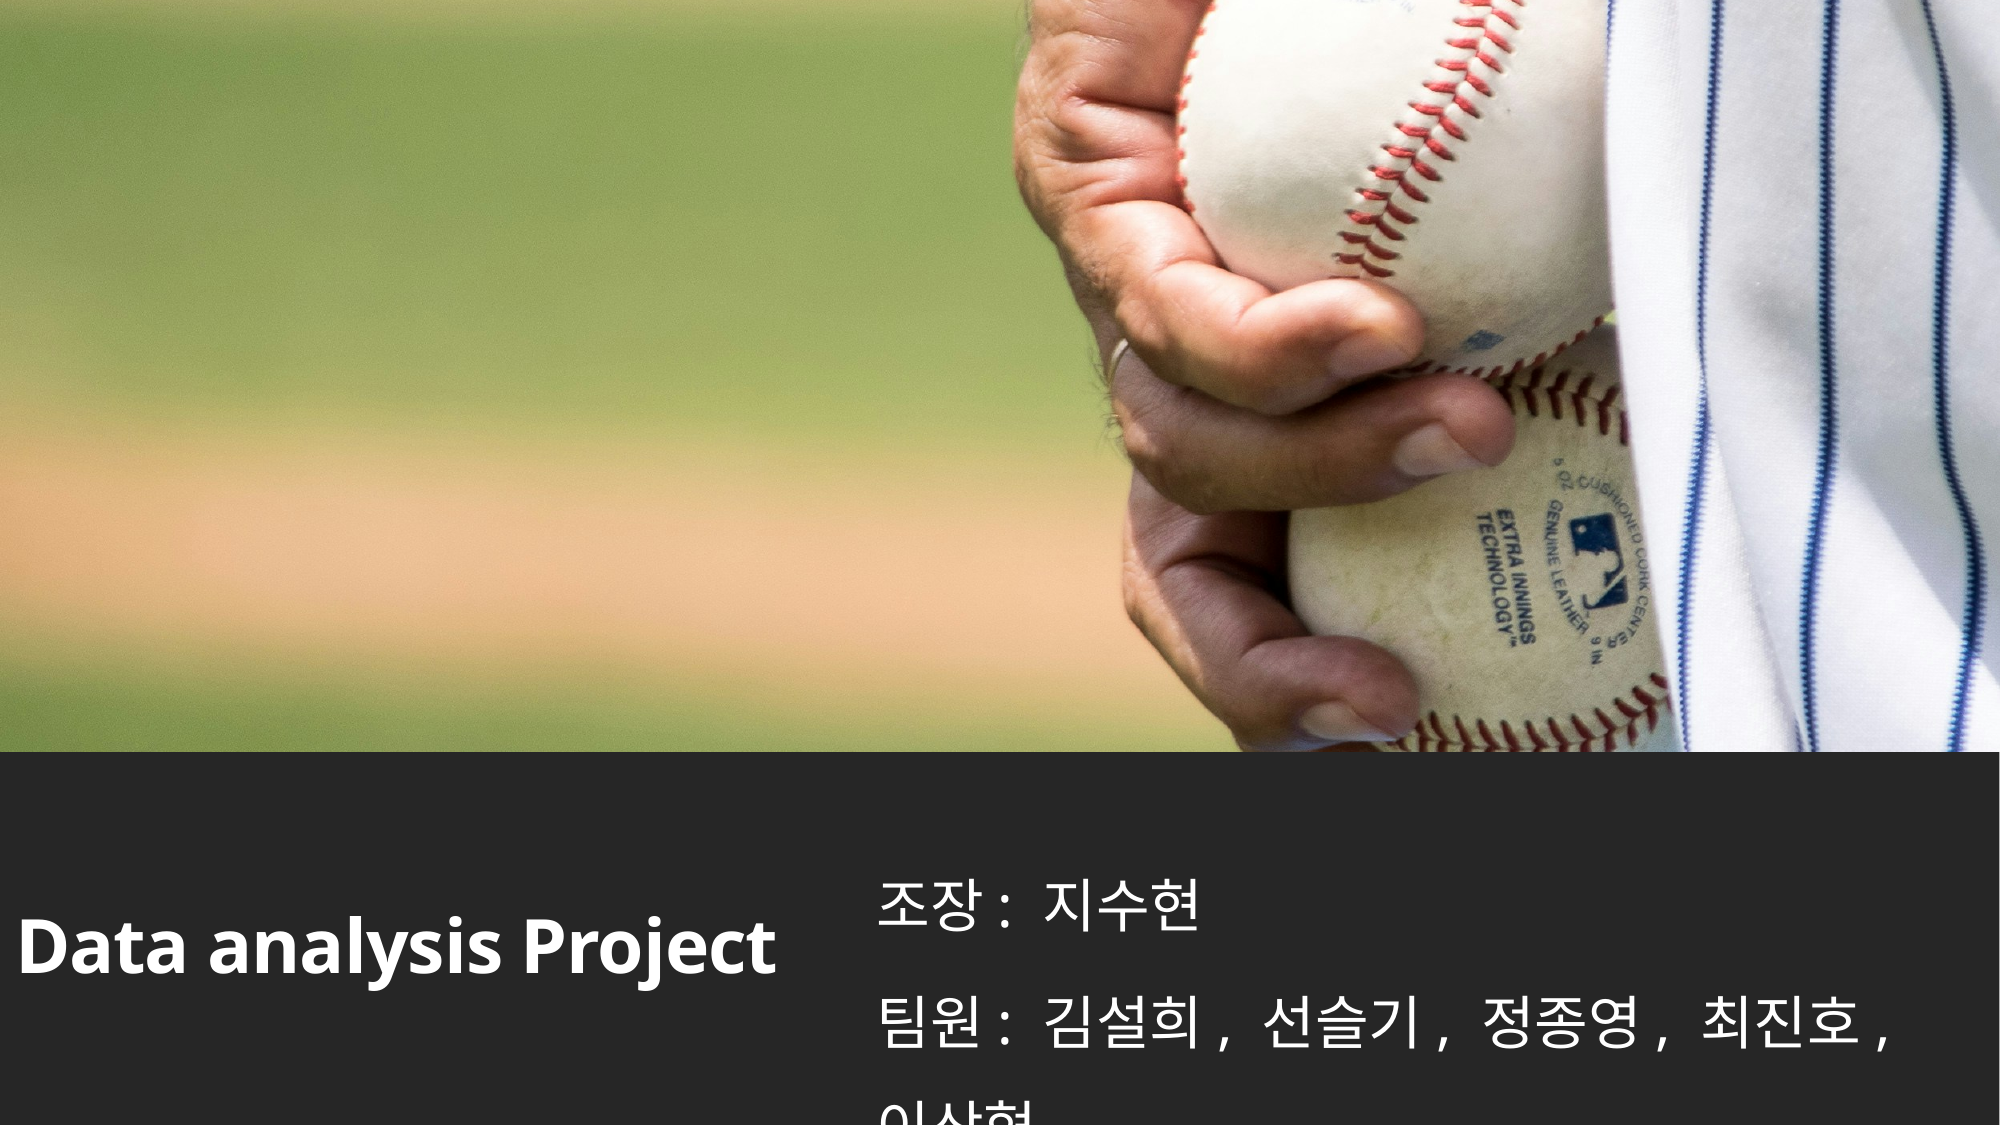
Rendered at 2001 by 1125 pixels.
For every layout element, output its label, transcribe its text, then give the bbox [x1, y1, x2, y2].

title Data analysis Project [0, 867, 861, 990]
list 조장: 지수현 팀원: 김설희, 선슬기, 정종영, 최진호, 이상혁 [861, 833, 2000, 1090]
picture [0, 0, 2000, 752]
